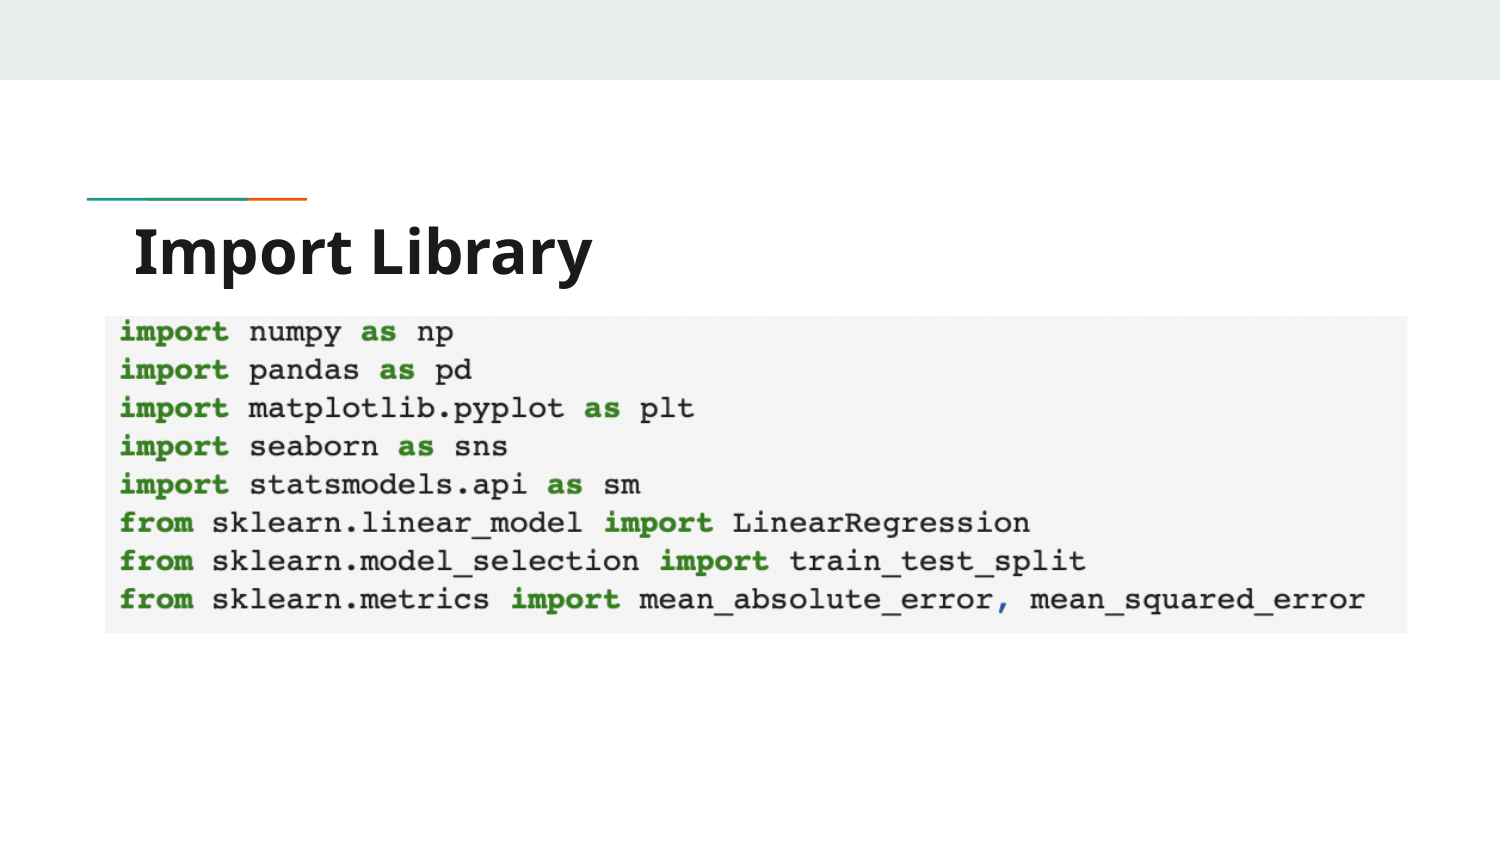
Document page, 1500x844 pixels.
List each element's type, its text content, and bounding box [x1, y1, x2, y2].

picture [104, 316, 1408, 633]
title Import Library [119, 196, 1381, 285]
